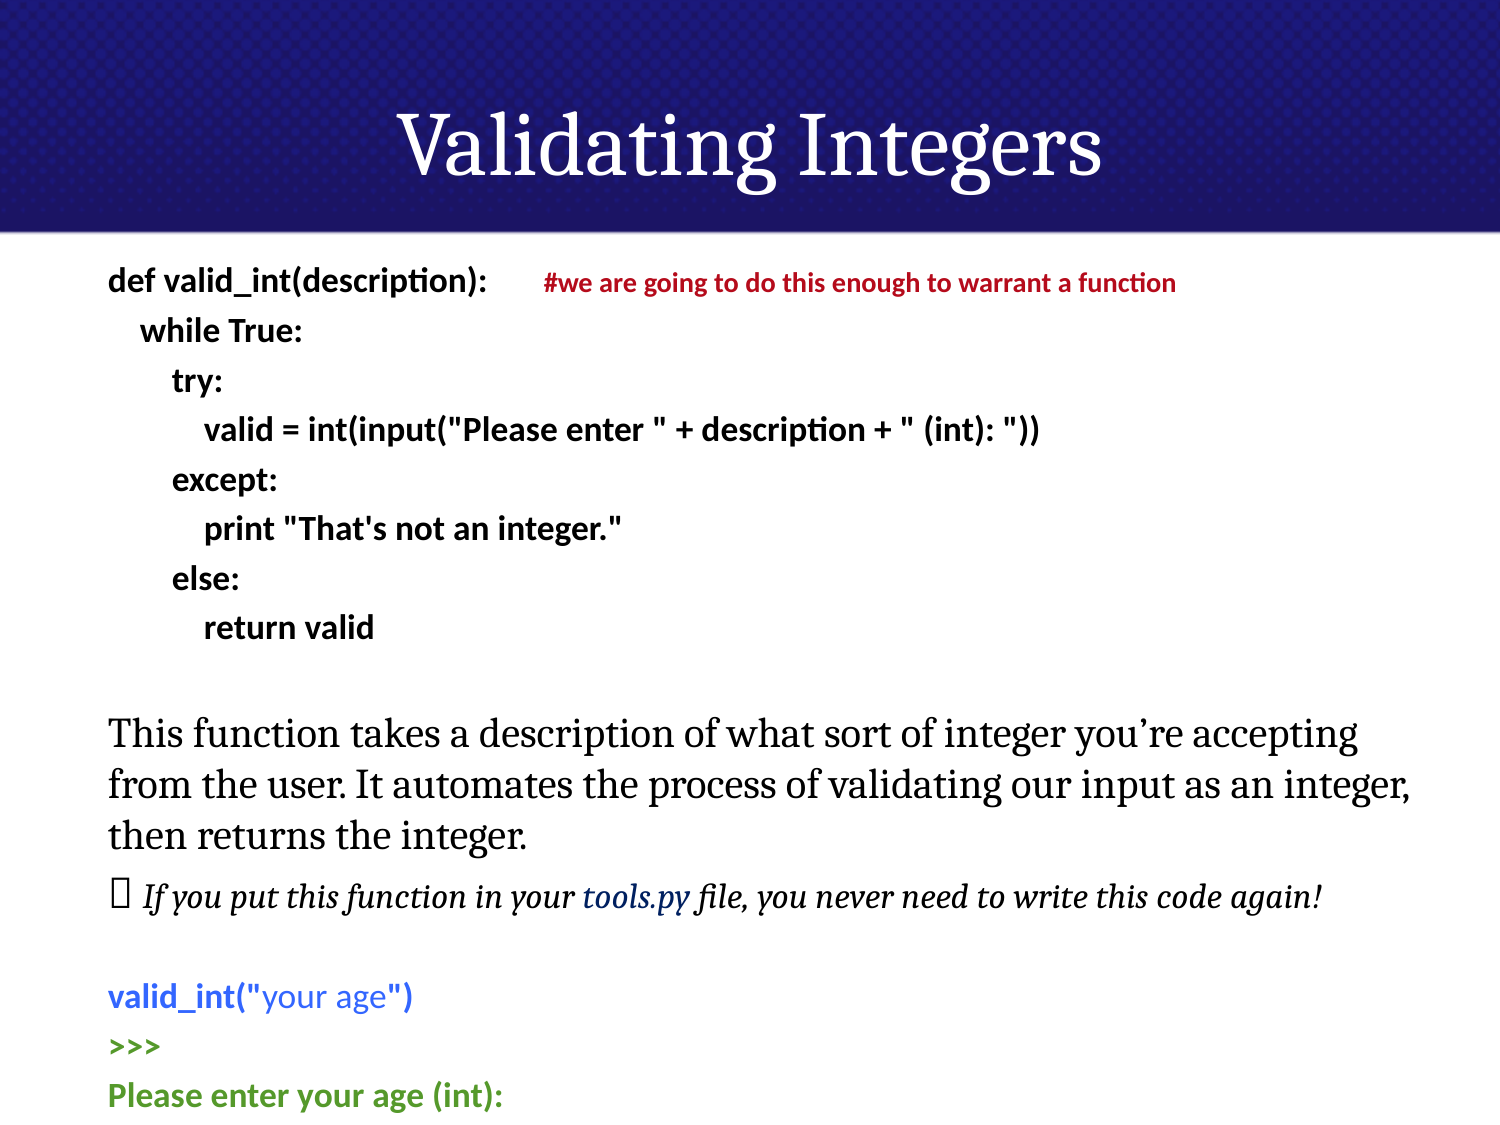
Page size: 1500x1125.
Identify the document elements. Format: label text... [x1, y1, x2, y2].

list def valid_int(description): #we are going to do this enough to warrant a function while True: try: valid = int(input("Please enter " + description + " (int): ")) except: print "That's not an integer." else: return valid This function takes a description of what sort of integer you’re accepting from the user. It automates the process of validating our input as an integer, then returns the integer.  If you put this function in your tools.py file, you never need to write this code again! valid_int("your age") >>> Please enter your age (int): [75, 249, 1425, 1125]
picture [0, 0, 1500, 1125]
title Validating Integers [75, 45, 1425, 233]
